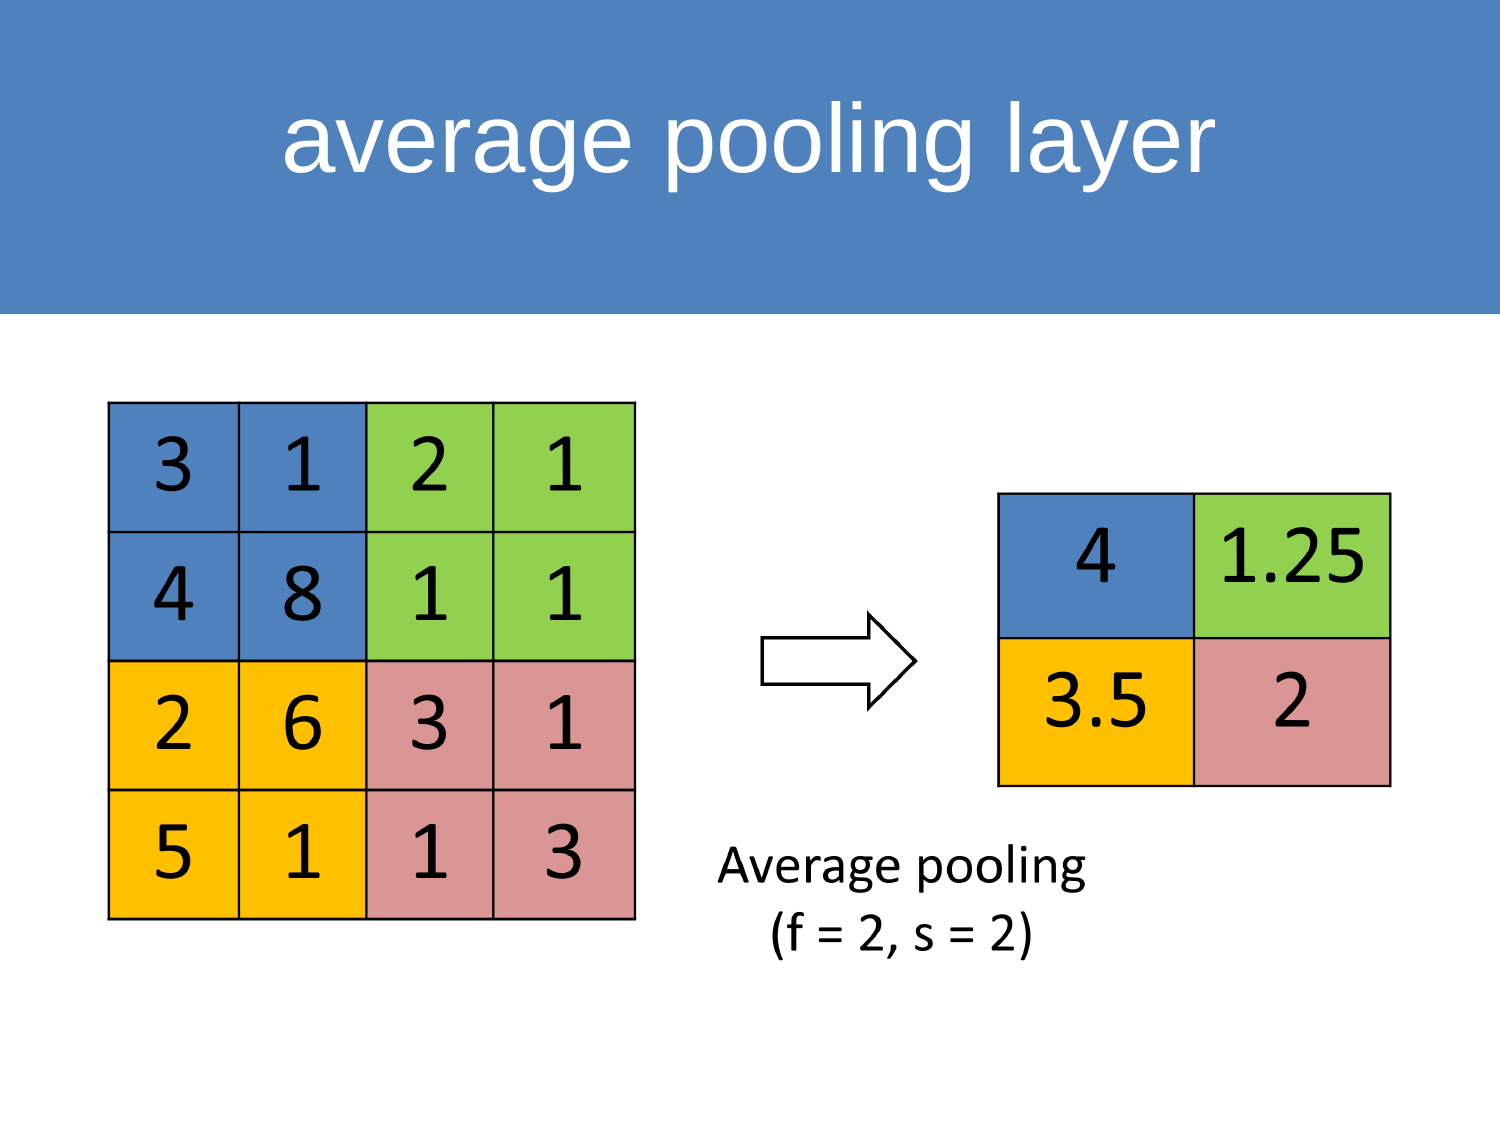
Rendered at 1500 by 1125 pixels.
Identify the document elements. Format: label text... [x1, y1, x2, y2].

title average pooling layer [103, 47, 1397, 201]
text_box [0, 0, 1500, 316]
picture [106, 385, 1394, 1001]
